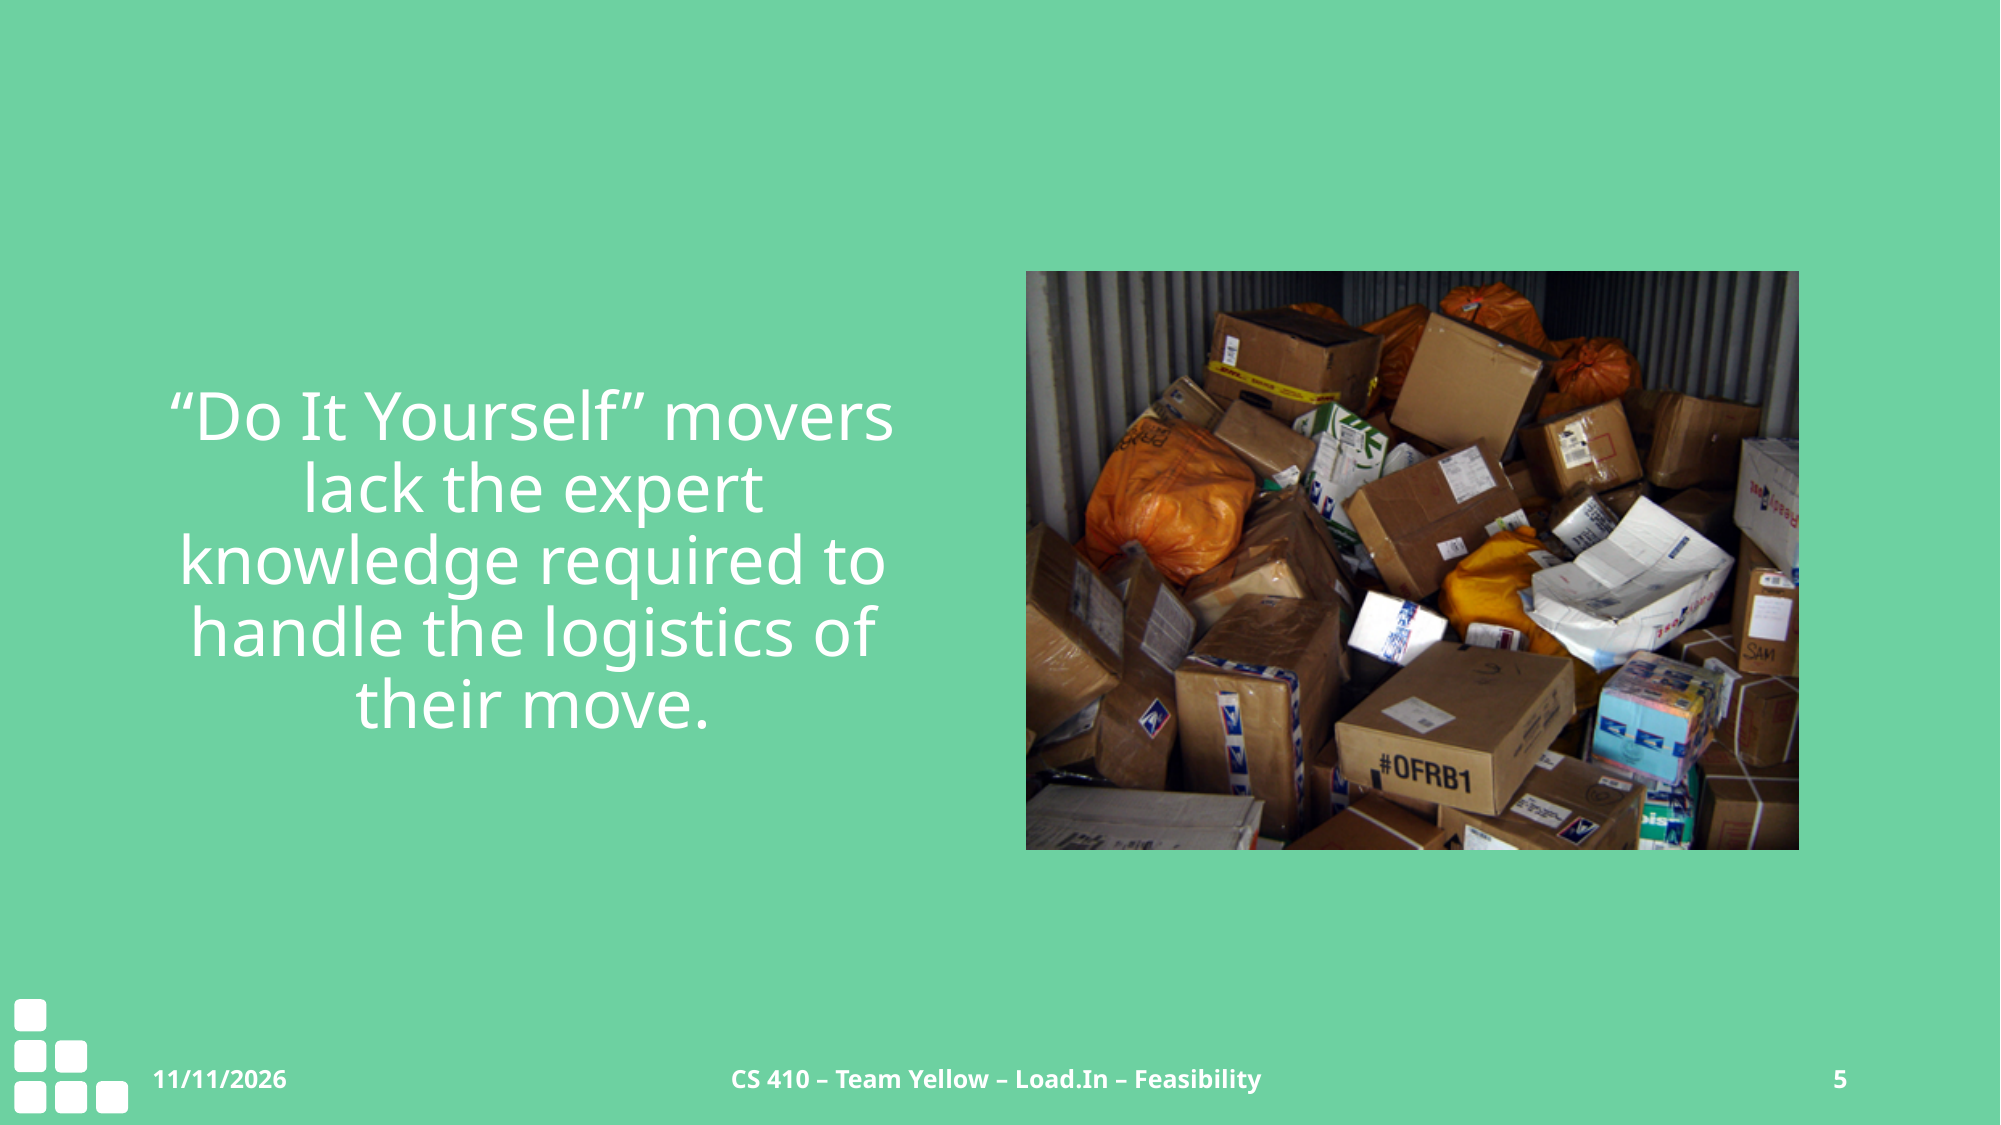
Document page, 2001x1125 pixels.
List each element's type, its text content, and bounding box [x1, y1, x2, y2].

slide_number 5 [1412, 1035, 1863, 1125]
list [1026, 271, 1799, 850]
title “Do It Yourself” movers lack the expert knowledge required to handle the logistics of their move. [137, 158, 930, 967]
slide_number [137, 1035, 588, 1125]
footer CS 410 – Team Yellow – Load.In – Feasibility [662, 1035, 1338, 1125]
